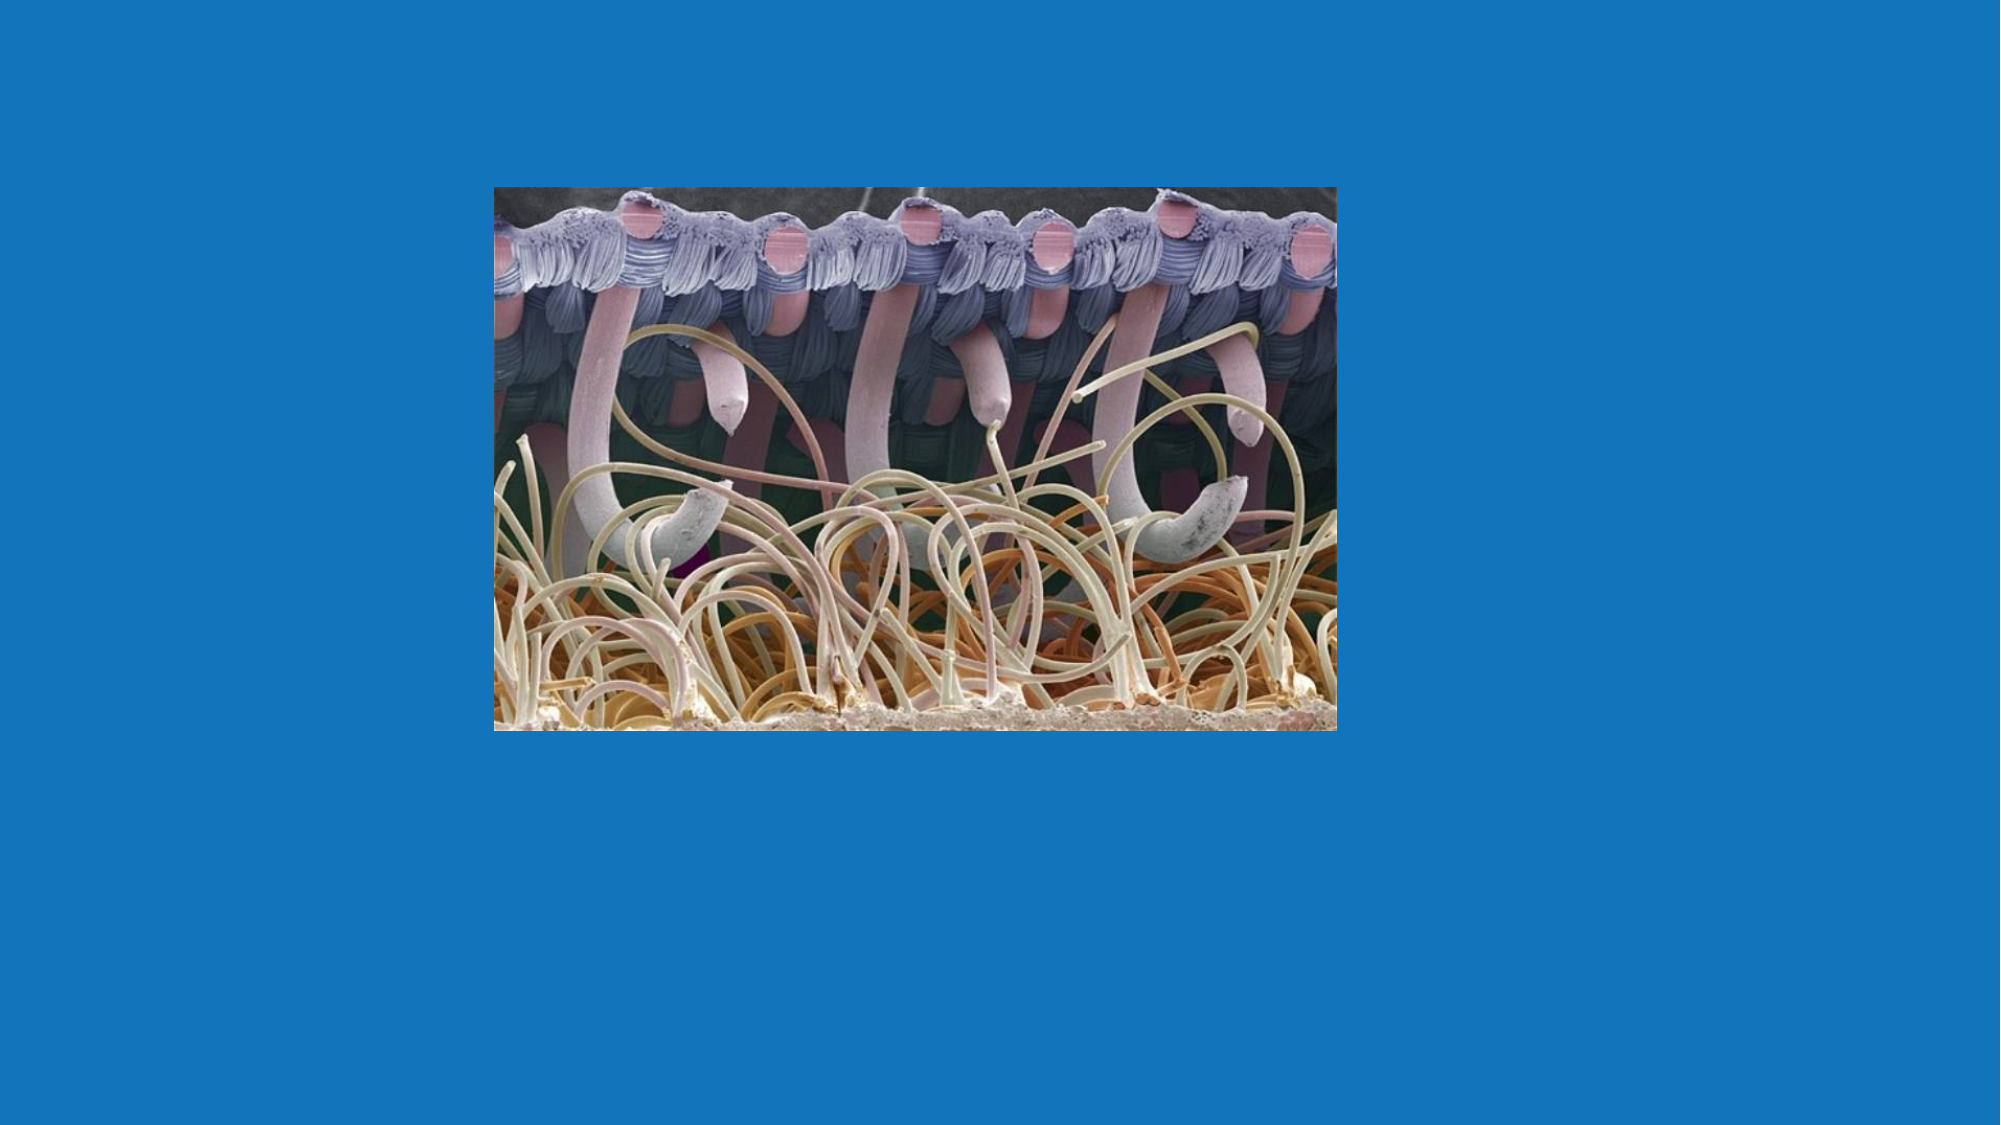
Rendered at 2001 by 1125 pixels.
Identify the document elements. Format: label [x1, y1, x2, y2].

picture [494, 187, 1338, 731]
